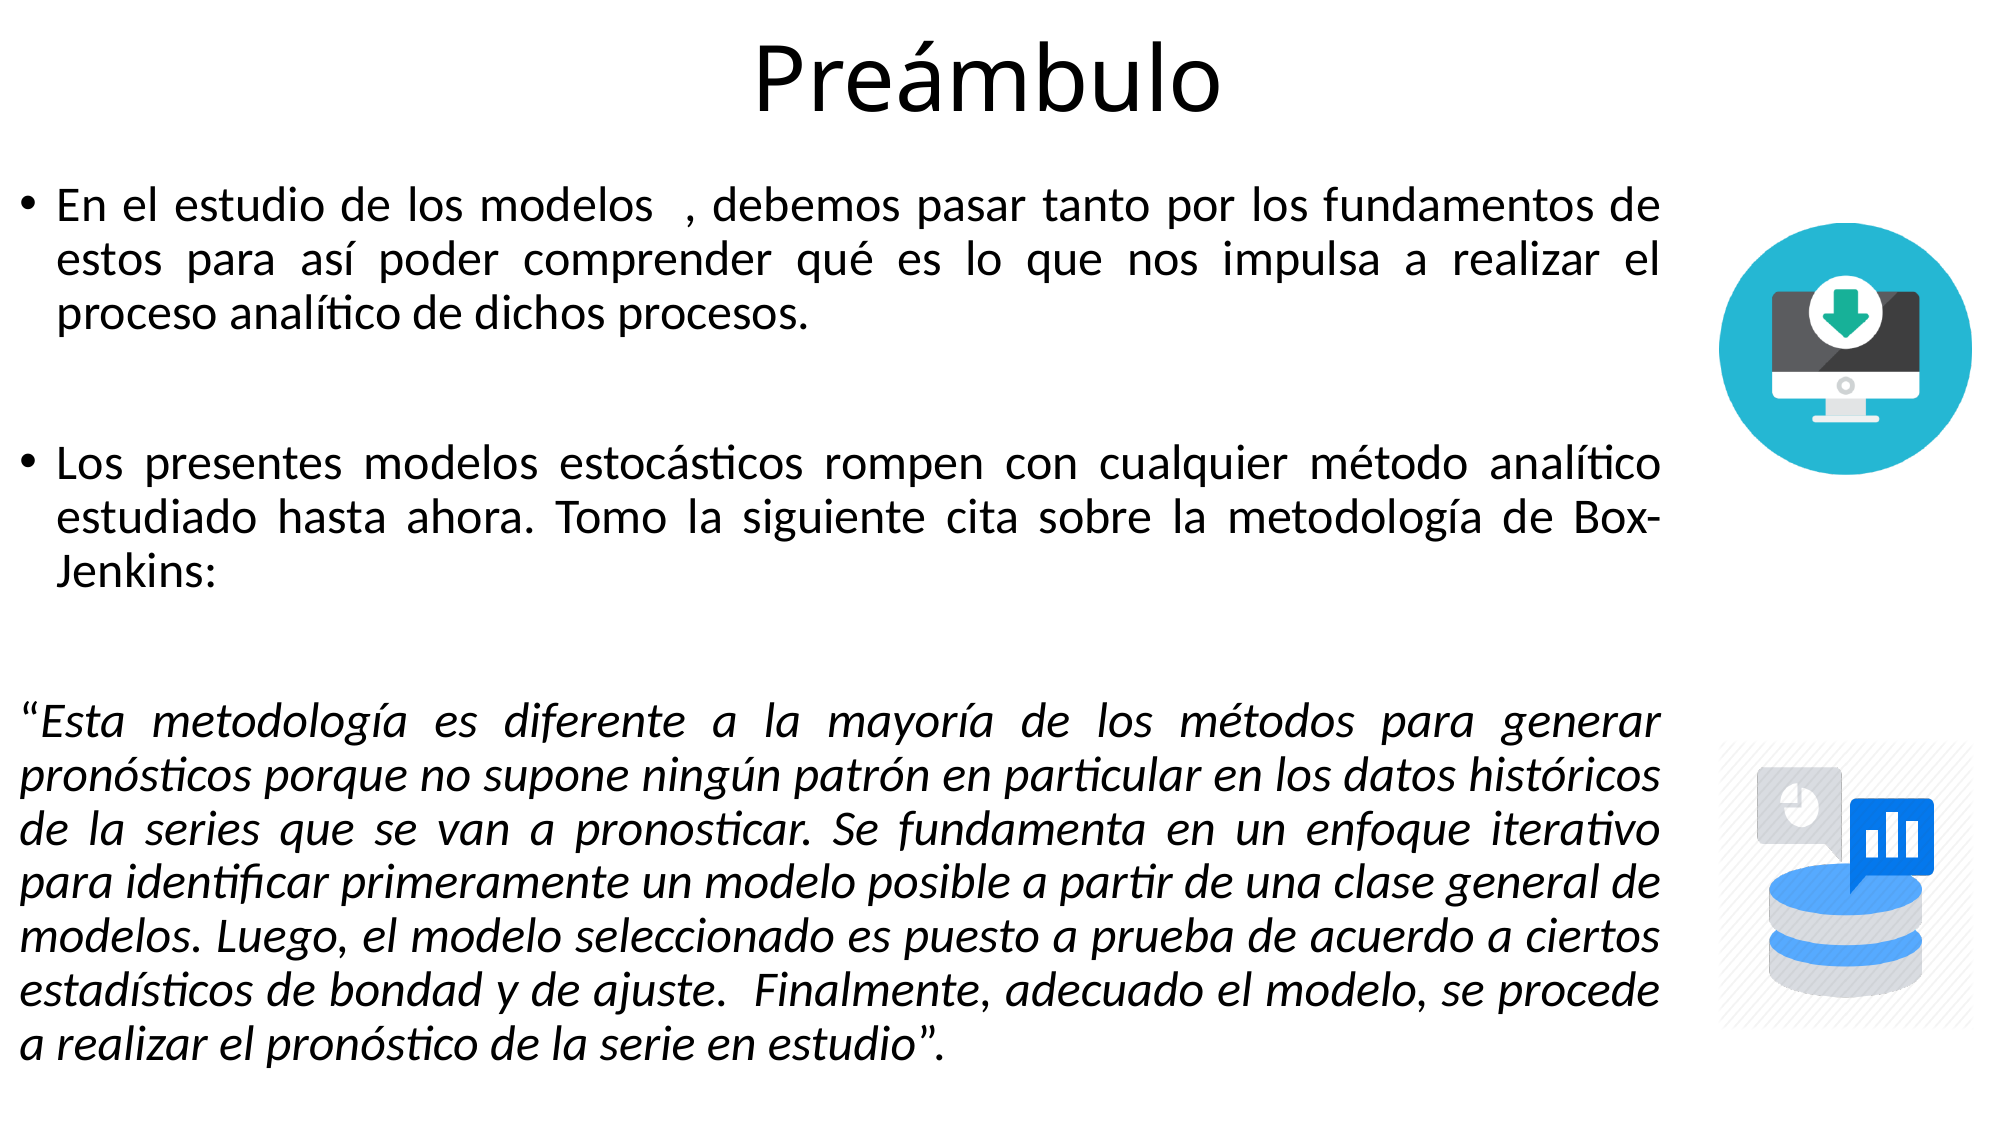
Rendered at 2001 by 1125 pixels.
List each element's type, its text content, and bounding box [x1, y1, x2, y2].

title Preámbulo [125, 5, 1851, 159]
picture [1719, 223, 1972, 475]
picture [1717, 739, 1974, 1030]
